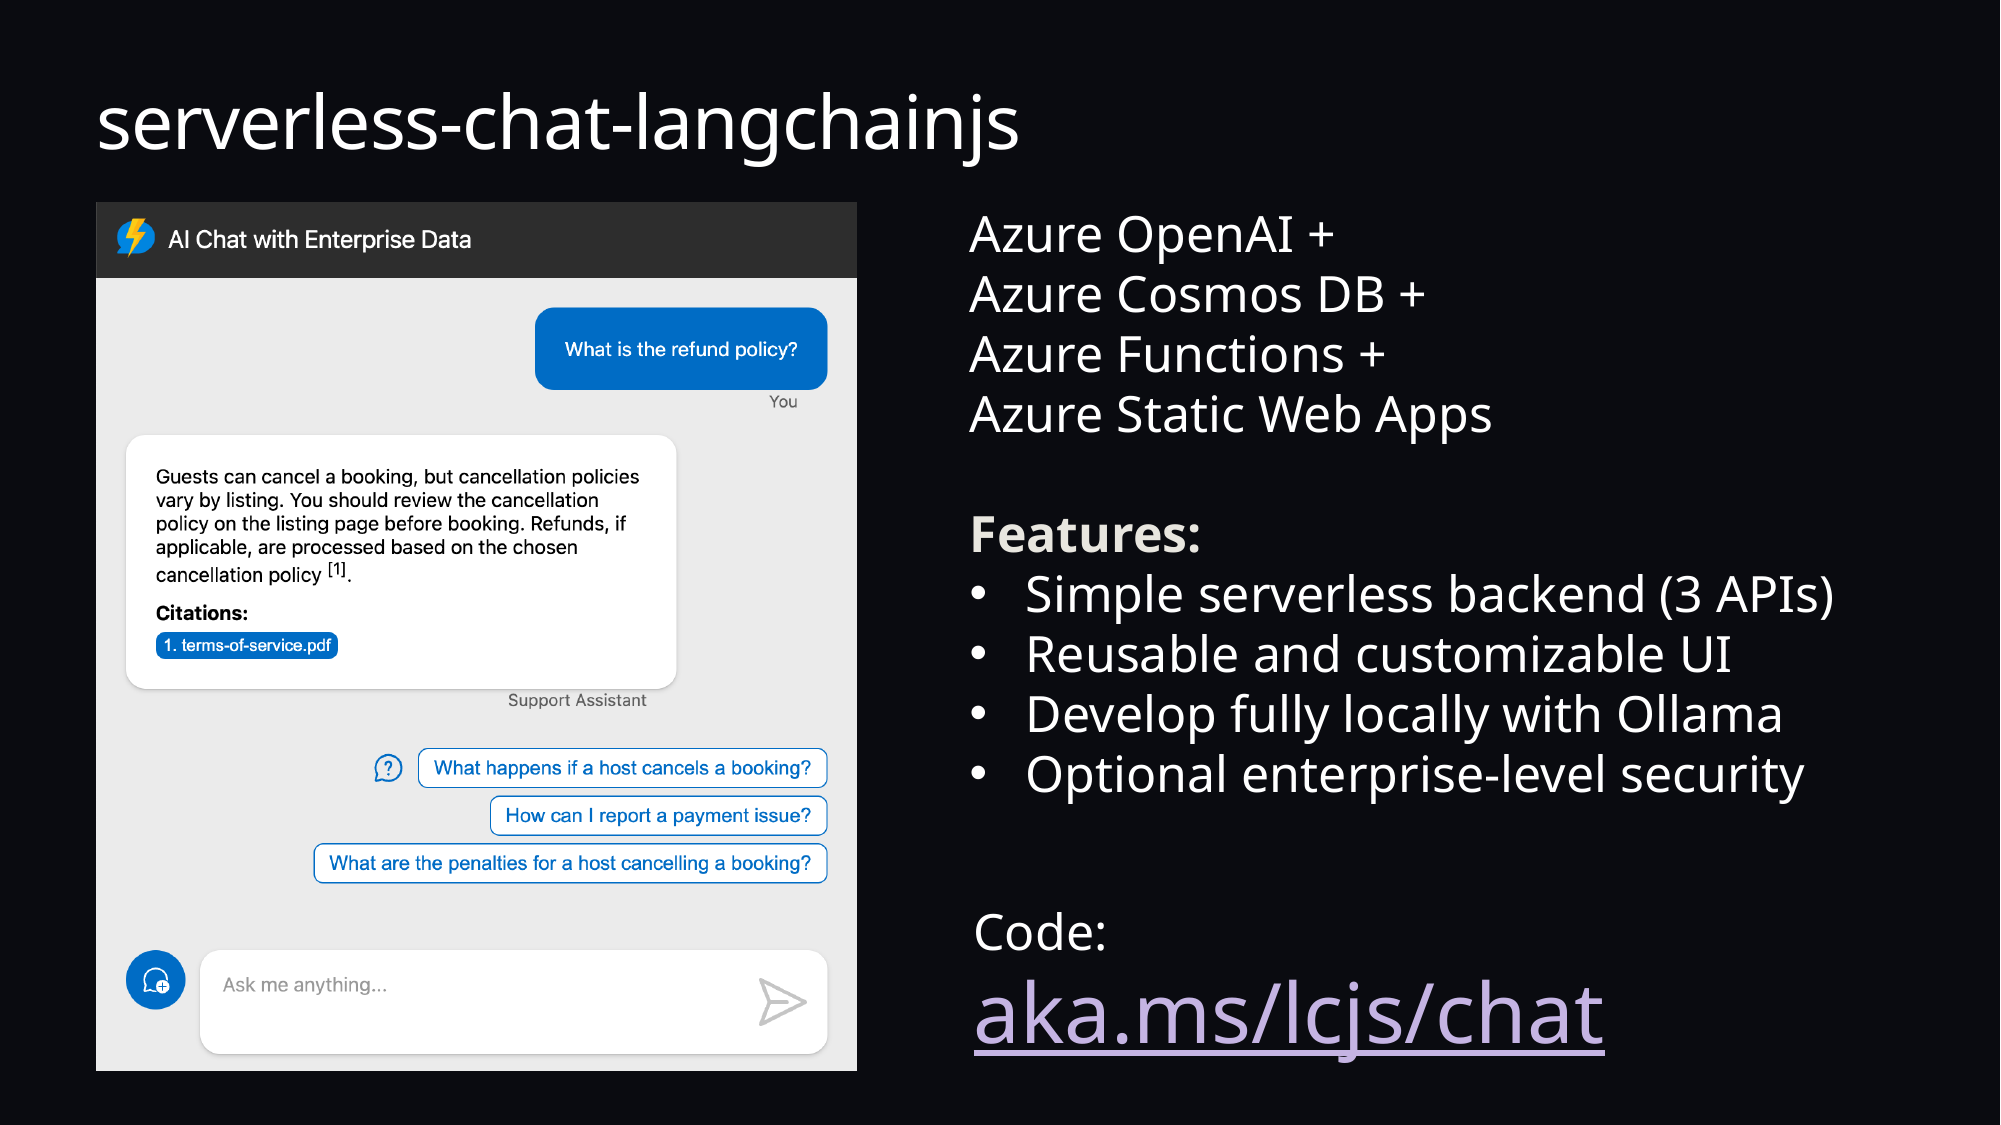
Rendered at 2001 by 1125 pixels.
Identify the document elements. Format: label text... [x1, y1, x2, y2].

title serverless-chat-langchainjs [96, 75, 1904, 166]
text_box Azure OpenAI + Azure Cosmos DB + Azure Functions + Azure Static Web Apps Features: Simple serverless backend (3 APIs) Reusable and customizable UI Develop fully locally with Ollama Optional enterprise-level security [969, 202, 1904, 863]
picture [96, 201, 857, 1071]
text_box Code: aka.ms/lcjs/chat [958, 833, 1637, 1082]
